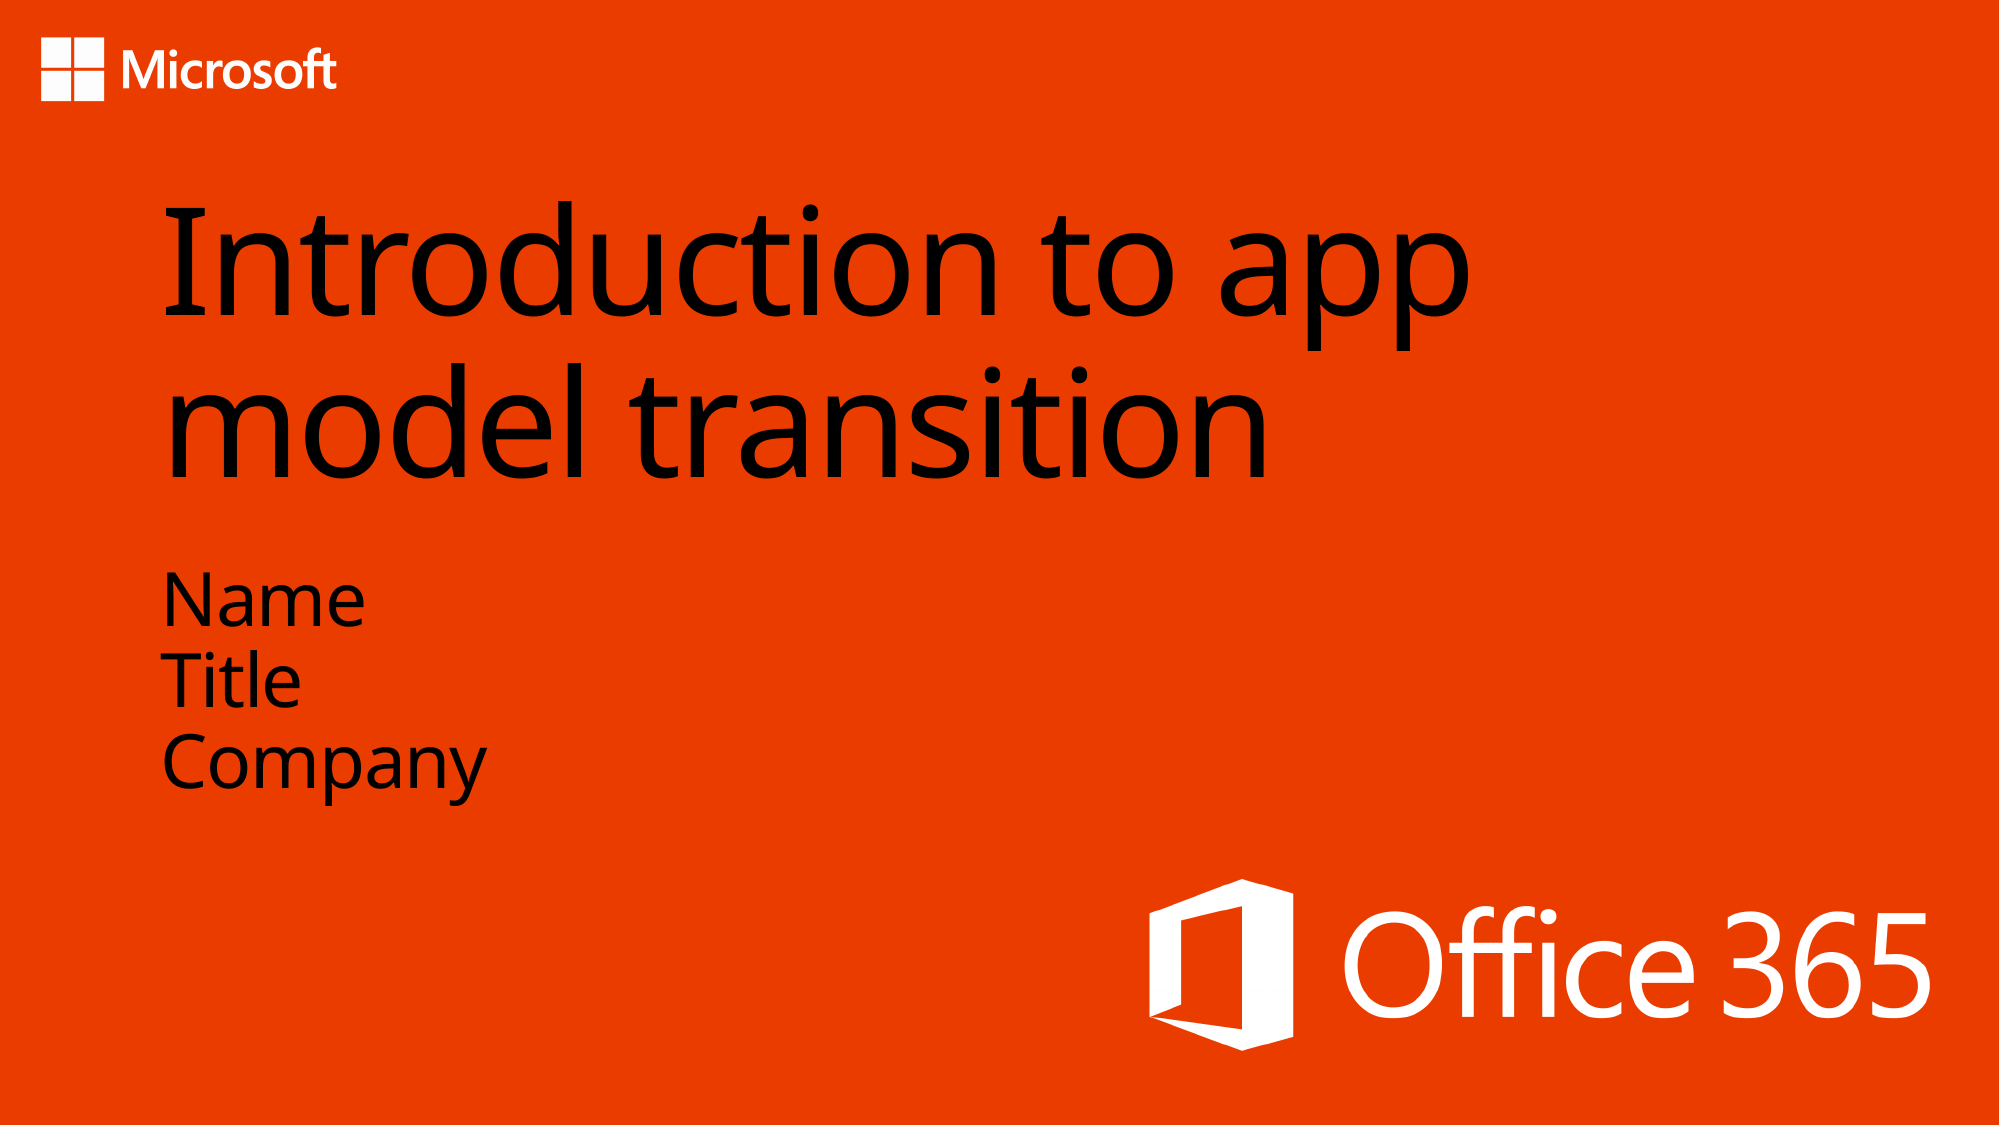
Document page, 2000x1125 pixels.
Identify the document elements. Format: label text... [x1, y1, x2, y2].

title Introduction to app model transition [160, 346, 1840, 510]
picture [1075, 804, 2000, 1125]
picture [0, 0, 377, 139]
list Name Title Company [160, 561, 1840, 644]
